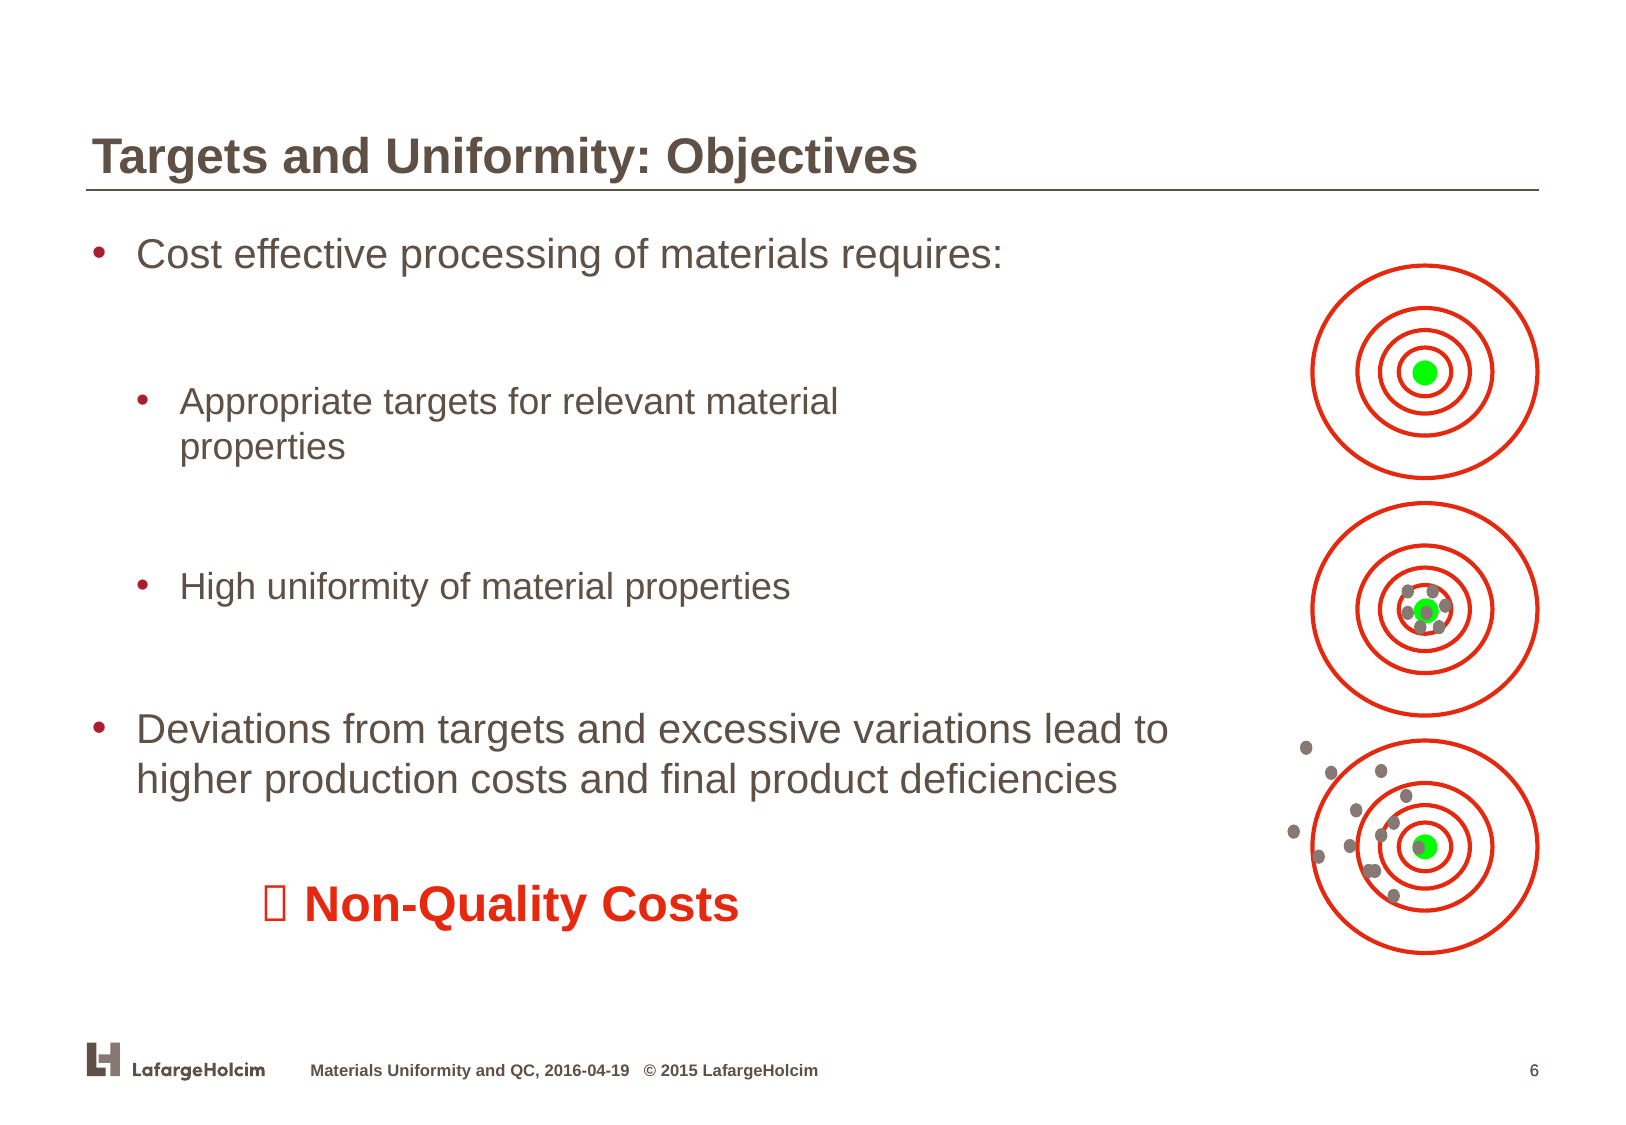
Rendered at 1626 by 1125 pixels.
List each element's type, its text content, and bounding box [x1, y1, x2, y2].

text_box [1287, 824, 1300, 839]
text_box  Non-Quality Costs [245, 863, 915, 940]
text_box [1312, 265, 1538, 479]
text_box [1401, 584, 1452, 635]
slide_number 6 [1467, 1052, 1540, 1080]
text_box Targets and Uniformity: Objectives [91, 56, 1532, 187]
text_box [1312, 740, 1538, 954]
footer Materials Uniformity and QC, 2016-04-19 © 2015 LafargeHolcim [310, 1052, 831, 1080]
text_box [1299, 740, 1309, 755]
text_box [1312, 502, 1538, 716]
text_box Cost effective processing of materials requires: Appropriate targets for relevant material properties High uniformity of material properties Deviations from targets and excessive variations lead to higher production costs and final product deficiencies [91, 226, 1226, 864]
